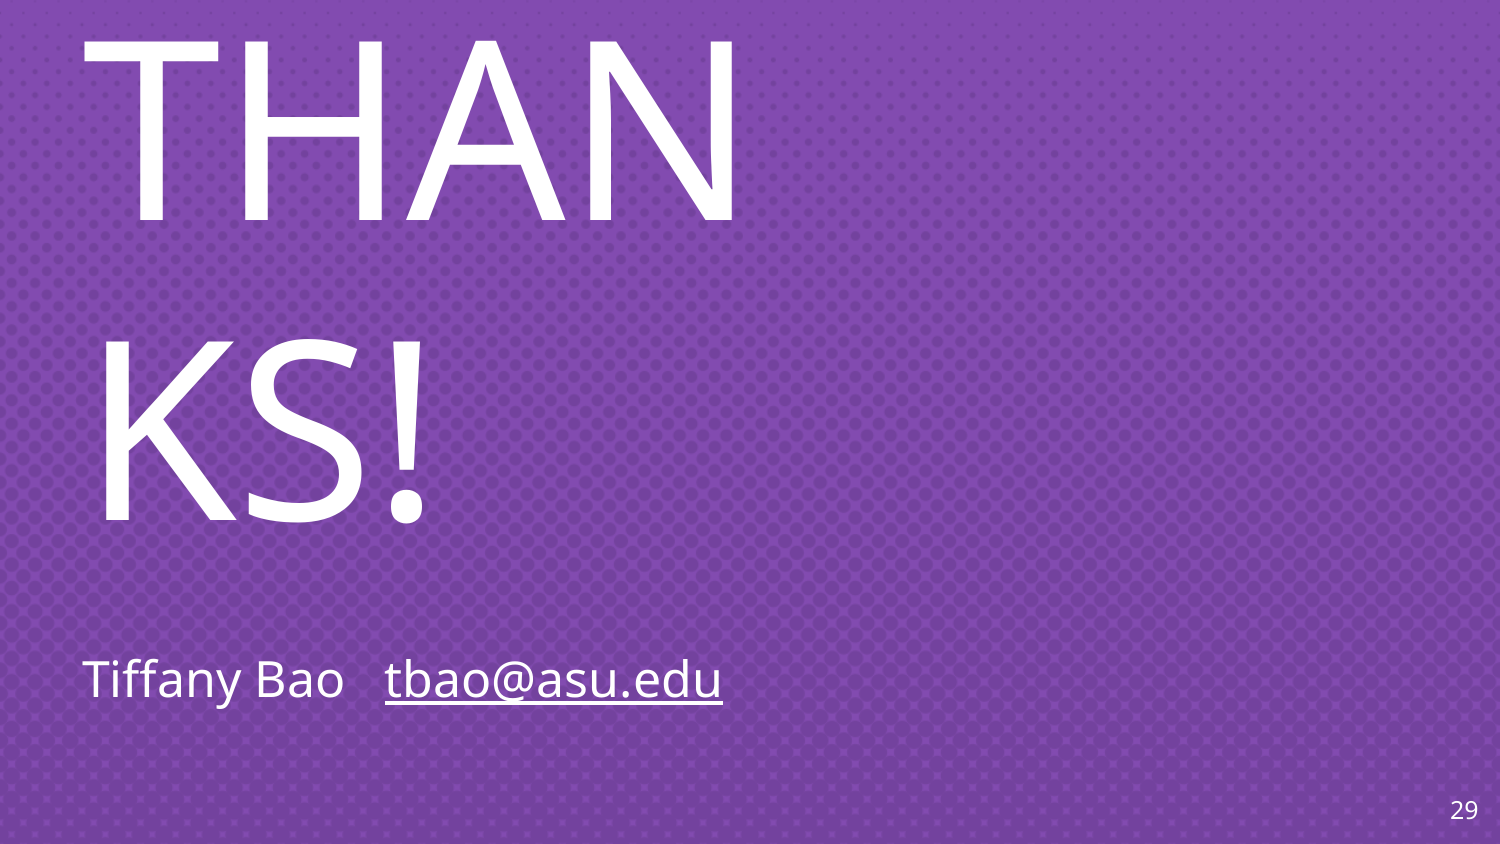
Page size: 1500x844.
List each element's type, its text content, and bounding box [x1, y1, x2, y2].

slide_number 29 [1403, 779, 1494, 844]
subtitle Tiffany Bao tbao@asu.edu [67, 632, 1149, 780]
title THANKS! [67, 395, 851, 586]
